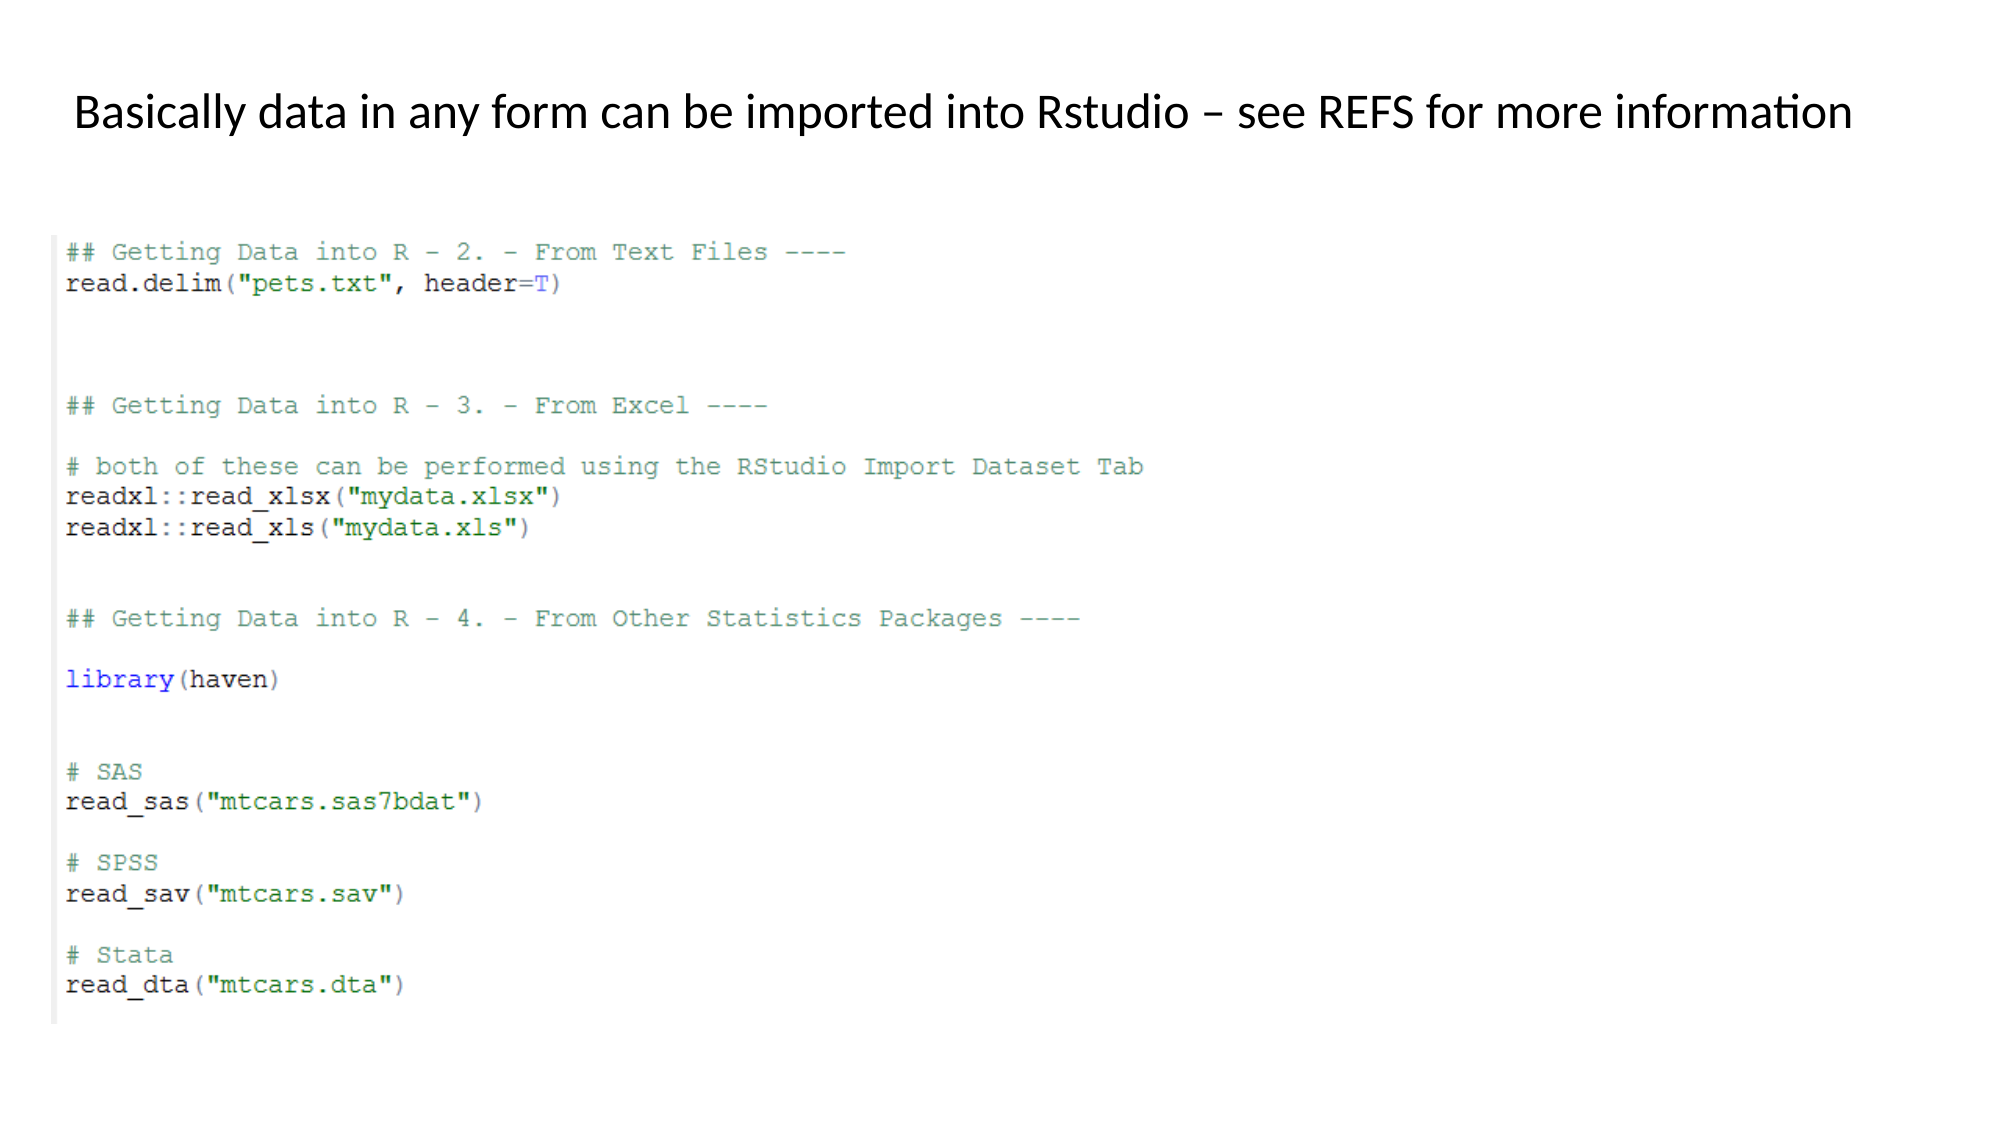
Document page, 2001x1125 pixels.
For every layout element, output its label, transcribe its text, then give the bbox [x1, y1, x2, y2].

picture [51, 235, 1252, 1024]
text_box Basically data in any form can be imported into Rstudio – see REFS for more information [59, 70, 1870, 146]
